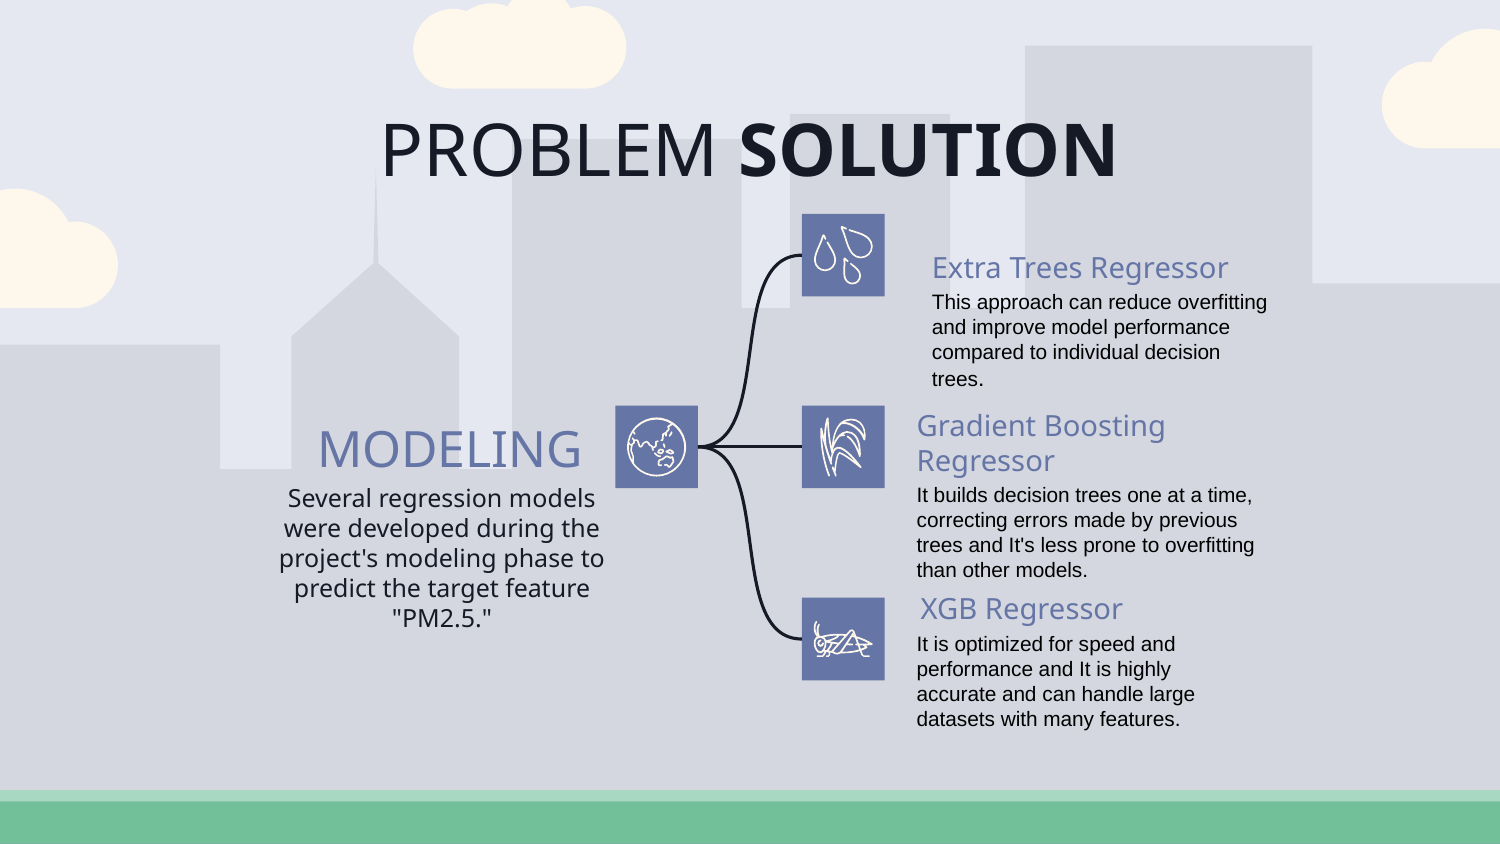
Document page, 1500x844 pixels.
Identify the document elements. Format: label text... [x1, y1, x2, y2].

text_box MODELING [229, 401, 599, 493]
text_box [807, 405, 885, 489]
text_box It is optimized for speed and performance and It is highly accurate and can handle large datasets with many features. [901, 615, 1271, 699]
title PROBLEM SOLUTION [118, 88, 1382, 200]
text_box [820, 417, 866, 477]
text_box Gradient Boosting Regressor [901, 401, 1271, 466]
text_box [801, 213, 885, 297]
text_box Several regression models were developed during the project's modeling phase to predict the target feature "PM2.5." [257, 467, 627, 551]
text_box [615, 405, 692, 467]
text_box XGB Regressor [905, 549, 1275, 641]
text_box [627, 481, 692, 489]
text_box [813, 225, 873, 285]
text_box It builds decision trees one at a time, correcting errors made by previous trees and It's less prone to overfitting than other models. [901, 466, 1271, 550]
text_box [697, 446, 803, 640]
text_box Extra Trees Regressor [917, 208, 1286, 273]
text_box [813, 620, 873, 658]
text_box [697, 254, 803, 446]
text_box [626, 417, 687, 477]
text_box [801, 597, 885, 681]
text_box This approach can reduce overfitting and improve model performance compared to individual decision trees. [917, 273, 1286, 357]
